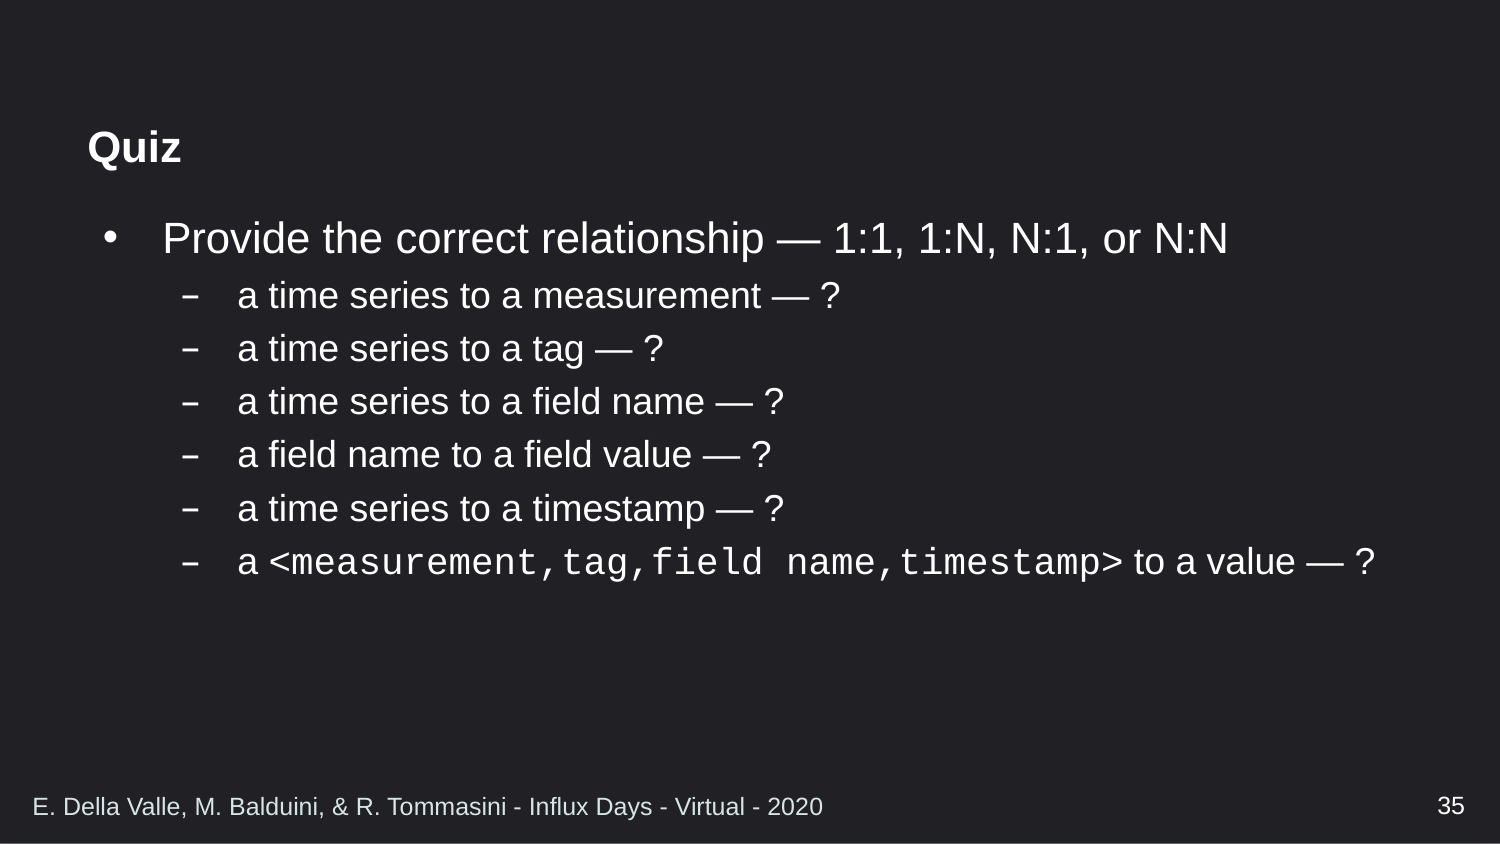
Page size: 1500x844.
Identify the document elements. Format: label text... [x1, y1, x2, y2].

footer E. Della Valle, M. Balduini, & R. Tommasini - Influx Days - Virtual - 2020 [17, 783, 1135, 828]
list Provide the correct relationship — 1:1, 1:N, N:1, or N:N a time series to a measurement — ? a time series to a tag — ? a time series to a field name — ? a field name to a field value — ? a time series to a timestamp — ? a <measurement,tag,field name,timestamp> to a value — ? [76, 204, 1423, 761]
title Quiz [76, 99, 1423, 196]
slide_number 35 [1142, 782, 1481, 828]
